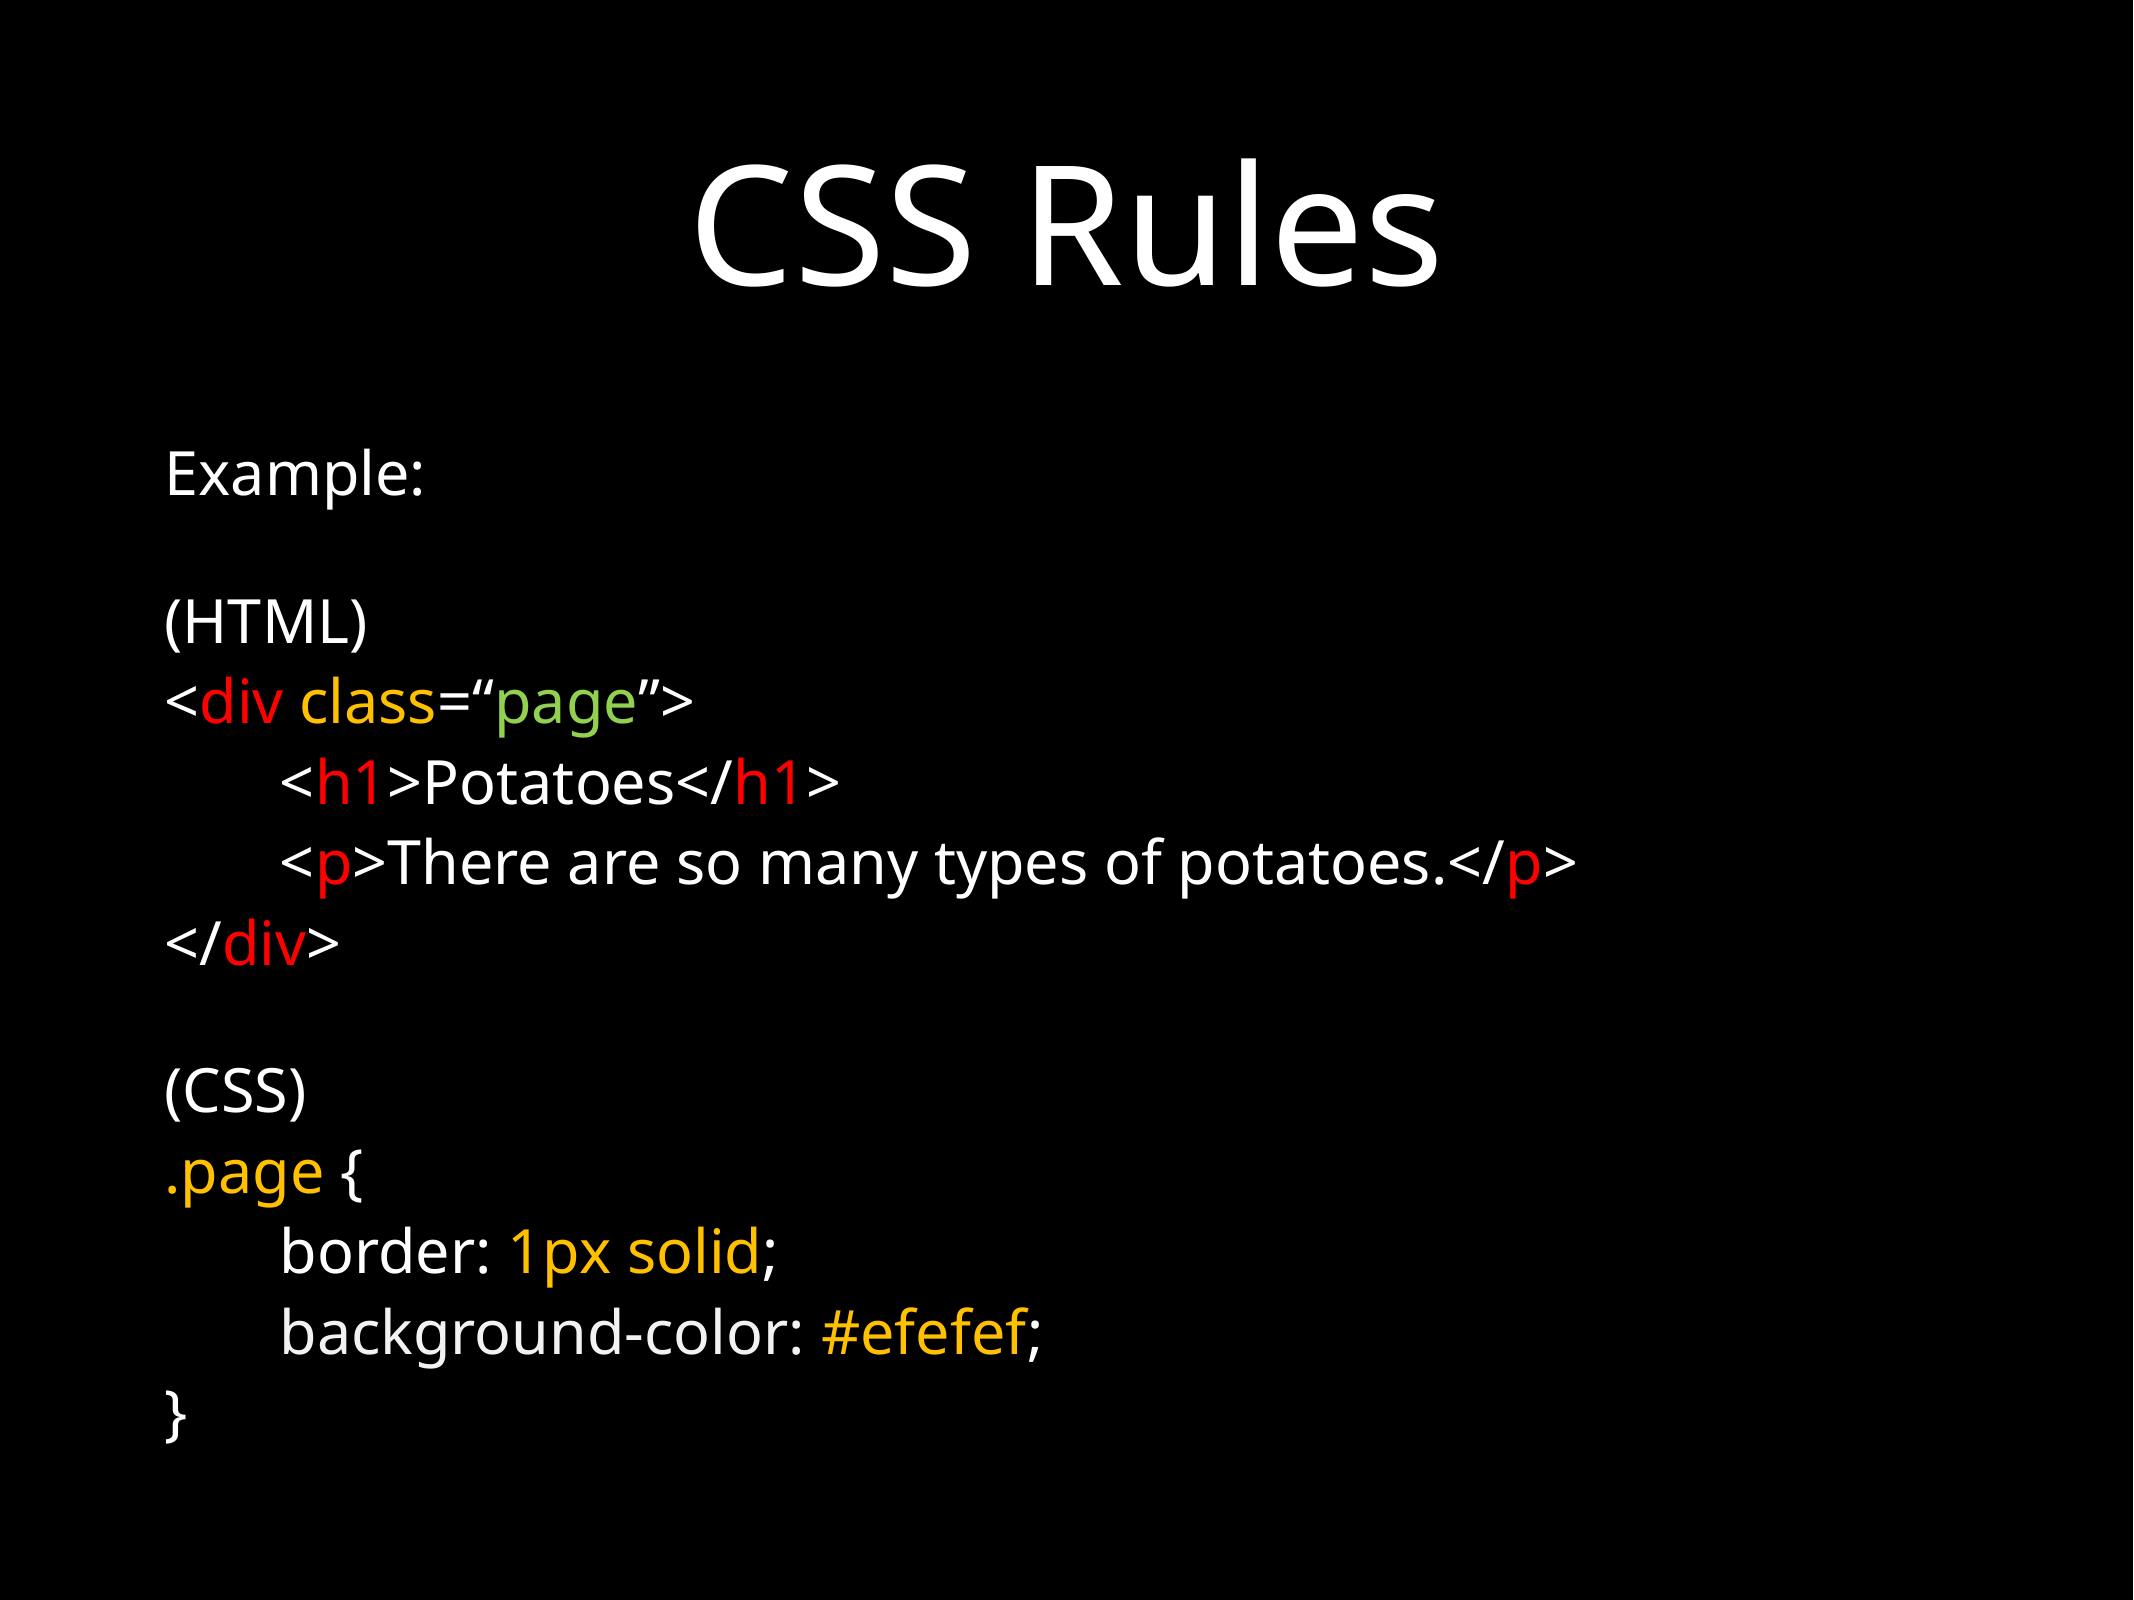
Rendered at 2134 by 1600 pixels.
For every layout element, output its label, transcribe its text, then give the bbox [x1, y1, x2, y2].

list Example: (HTML) <div class=“page”> <h1>Potatoes</h1> <p>There are so many types of potatoes.</p> </div> (CSS) .page { border: 1px solid; background-color: #efefef; } [155, 424, 1978, 1457]
title CSS Rules [155, 41, 1978, 397]
